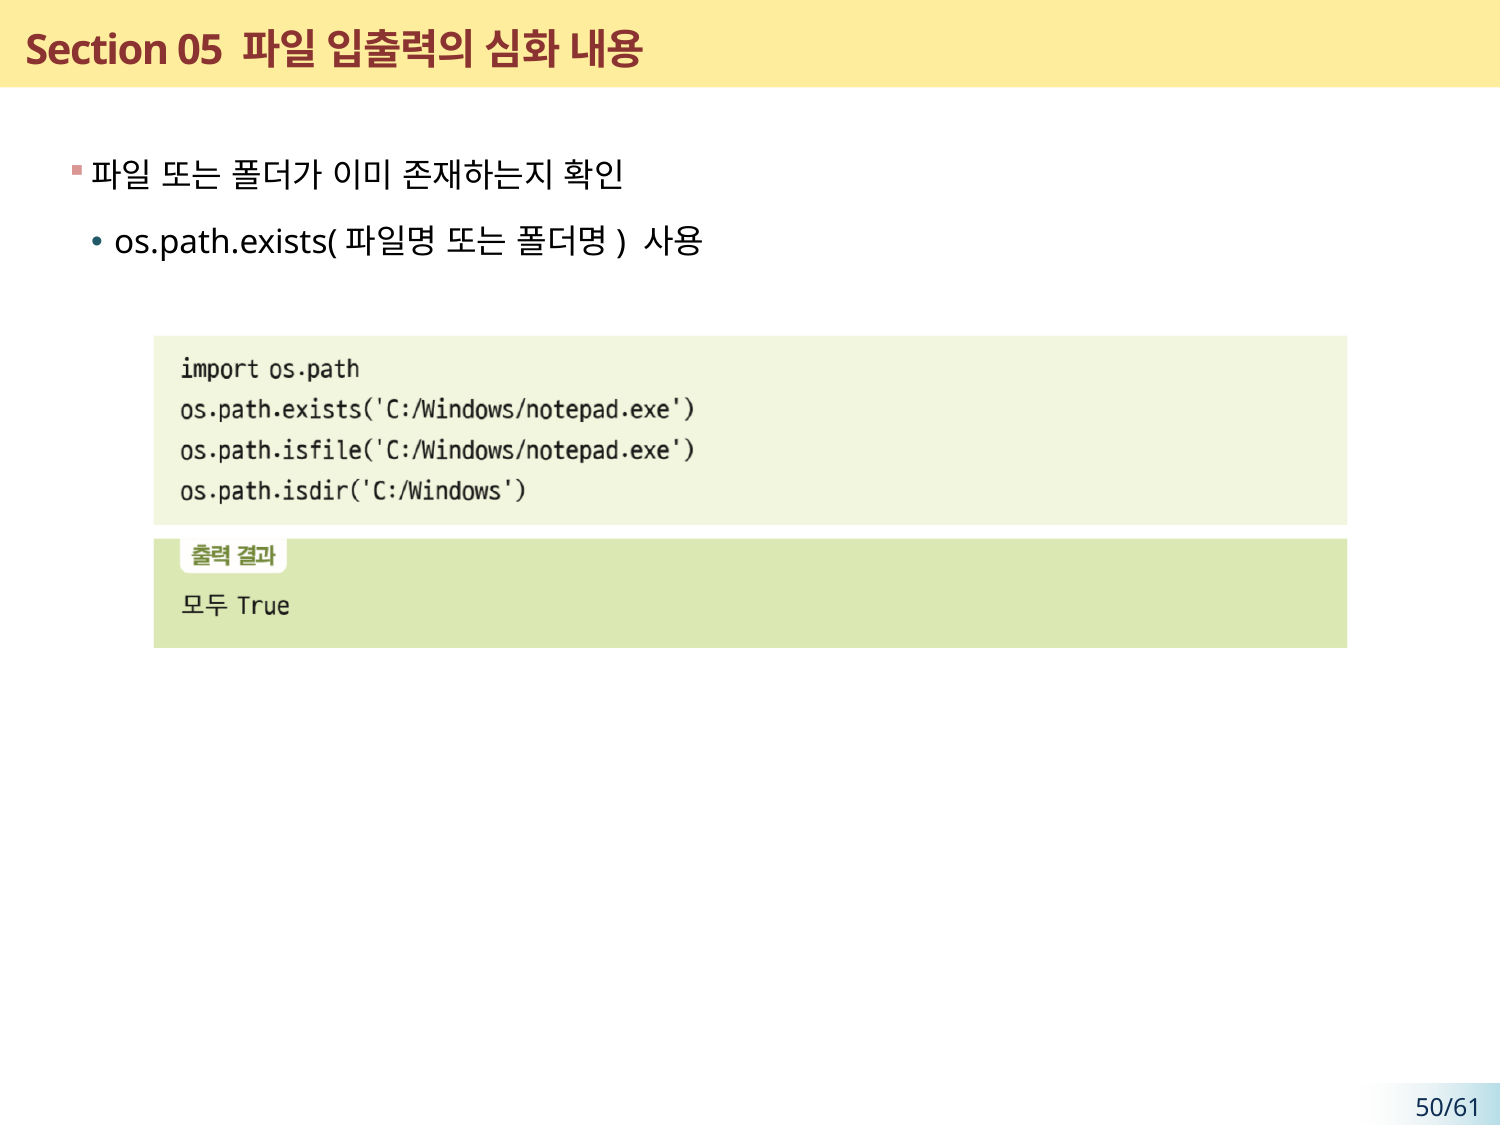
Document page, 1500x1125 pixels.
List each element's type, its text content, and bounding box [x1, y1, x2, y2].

title Section 05 파일 입출력의 심화 내용 [10, 8, 1288, 87]
list 파일 또는 폴더가 이미 존재하는지 확인 os.path.exists(파일명 또는 폴더명) 사용 [10, 126, 1481, 1057]
picture [152, 333, 1348, 648]
